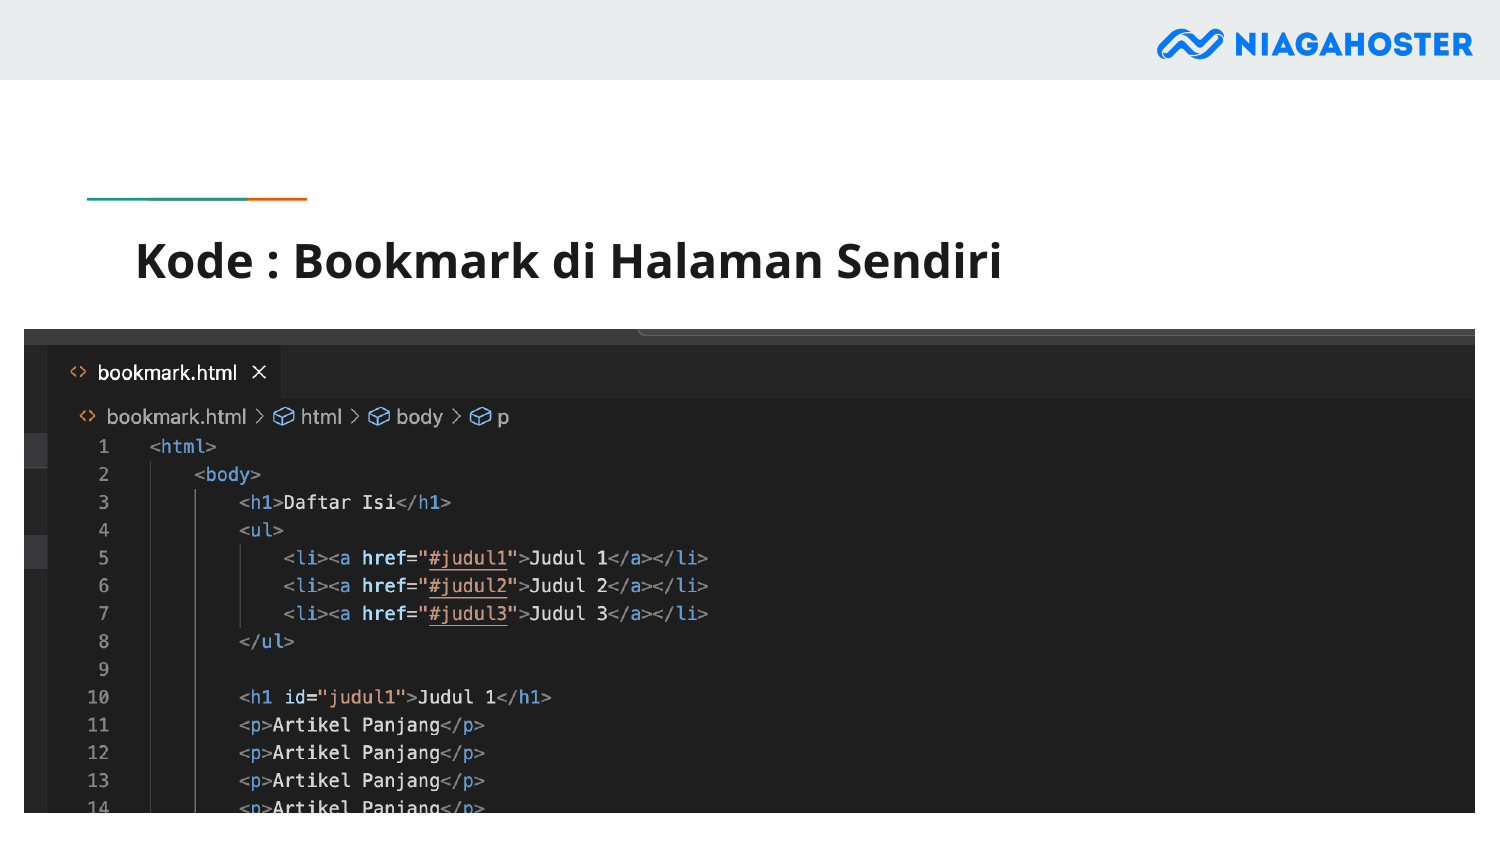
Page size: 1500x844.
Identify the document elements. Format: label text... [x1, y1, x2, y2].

picture [1130, 0, 1500, 89]
title Kode : Bookmark di Halaman Sendiri [119, 216, 1381, 305]
picture [24, 328, 1476, 814]
